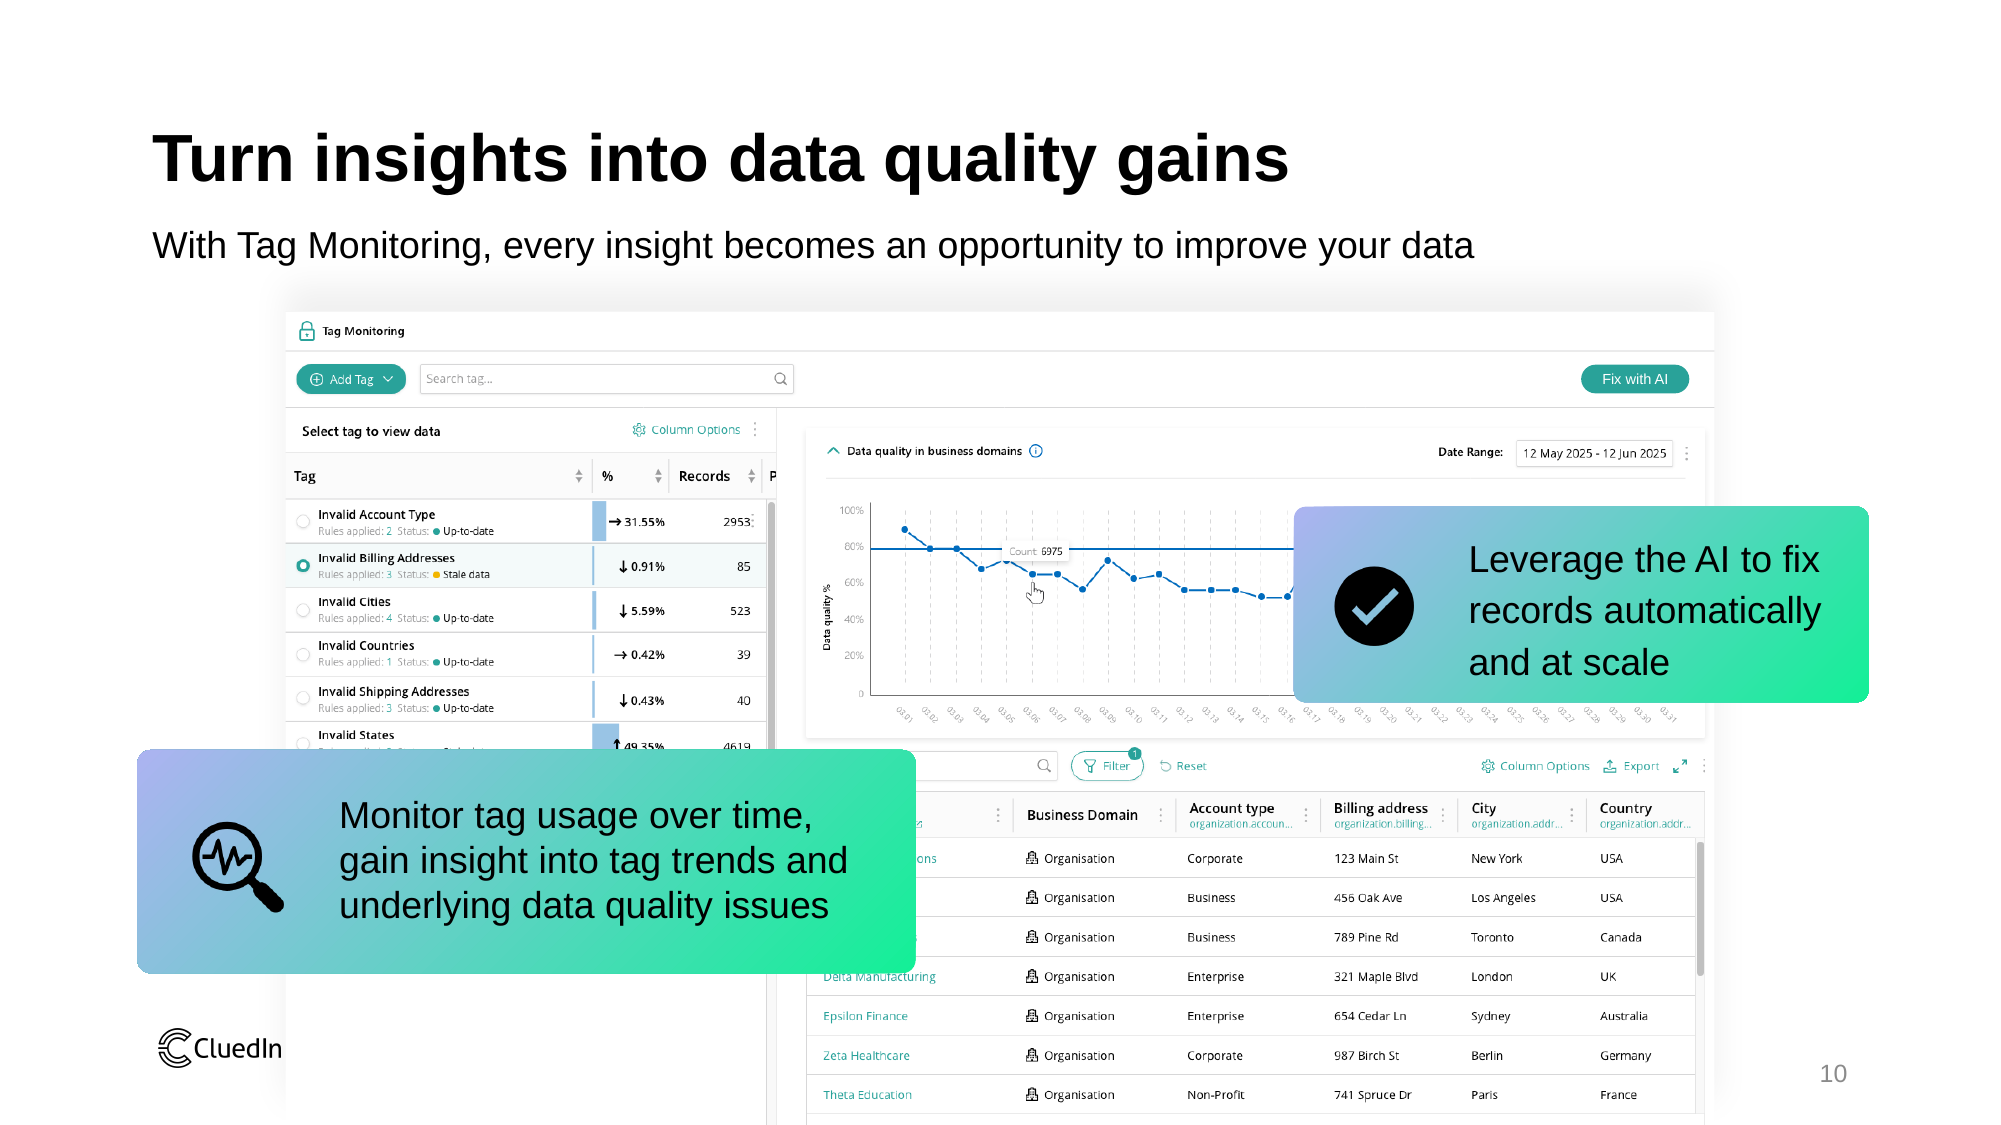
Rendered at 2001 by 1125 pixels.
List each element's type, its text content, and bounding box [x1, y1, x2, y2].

text_box Leverage the AI to fix records automatically and at scale [1715, 520, 1901, 691]
title Turn insights into data quality gains [137, 76, 1863, 244]
text_box [1715, 691, 1870, 704]
text_box [136, 748, 285, 975]
slide_number 10 [1715, 1042, 1863, 1103]
picture [157, 1028, 281, 1068]
text_box [1715, 505, 1870, 520]
text_box With Tag Monitoring, every insight becomes an opportunity to improve your data [137, 213, 1715, 274]
picture [183, 311, 1715, 1125]
